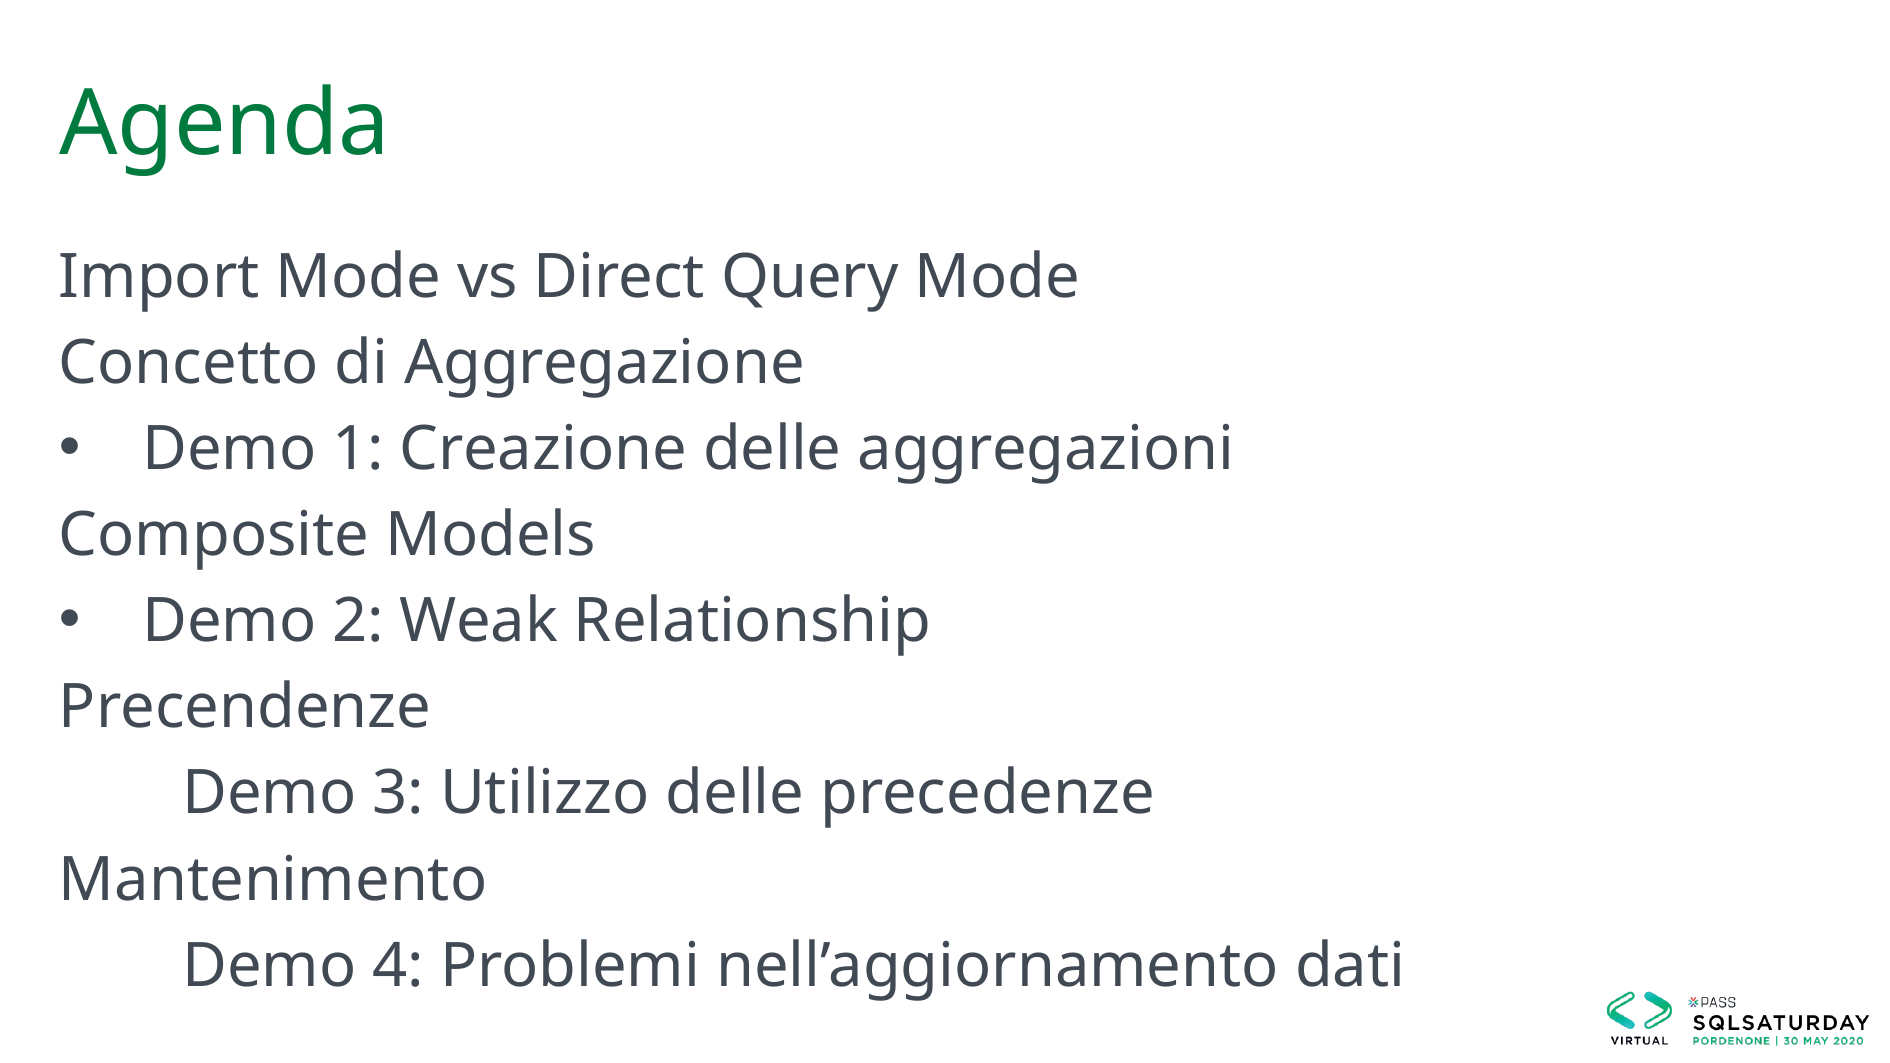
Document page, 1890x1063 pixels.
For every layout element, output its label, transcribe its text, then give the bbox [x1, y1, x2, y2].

title Agenda [59, 59, 1831, 178]
picture [1578, 978, 1890, 1063]
list Import Mode vs Direct Query Mode Concetto di Aggregazione Demo 1: Creazione delle aggregazioni Composite Models Demo 2: Weak Relationship Precendenze Demo 3: Utilizzo delle precedenze Mantenimento Demo 4: Problemi nell’aggiornamento dati [59, 236, 1831, 1004]
